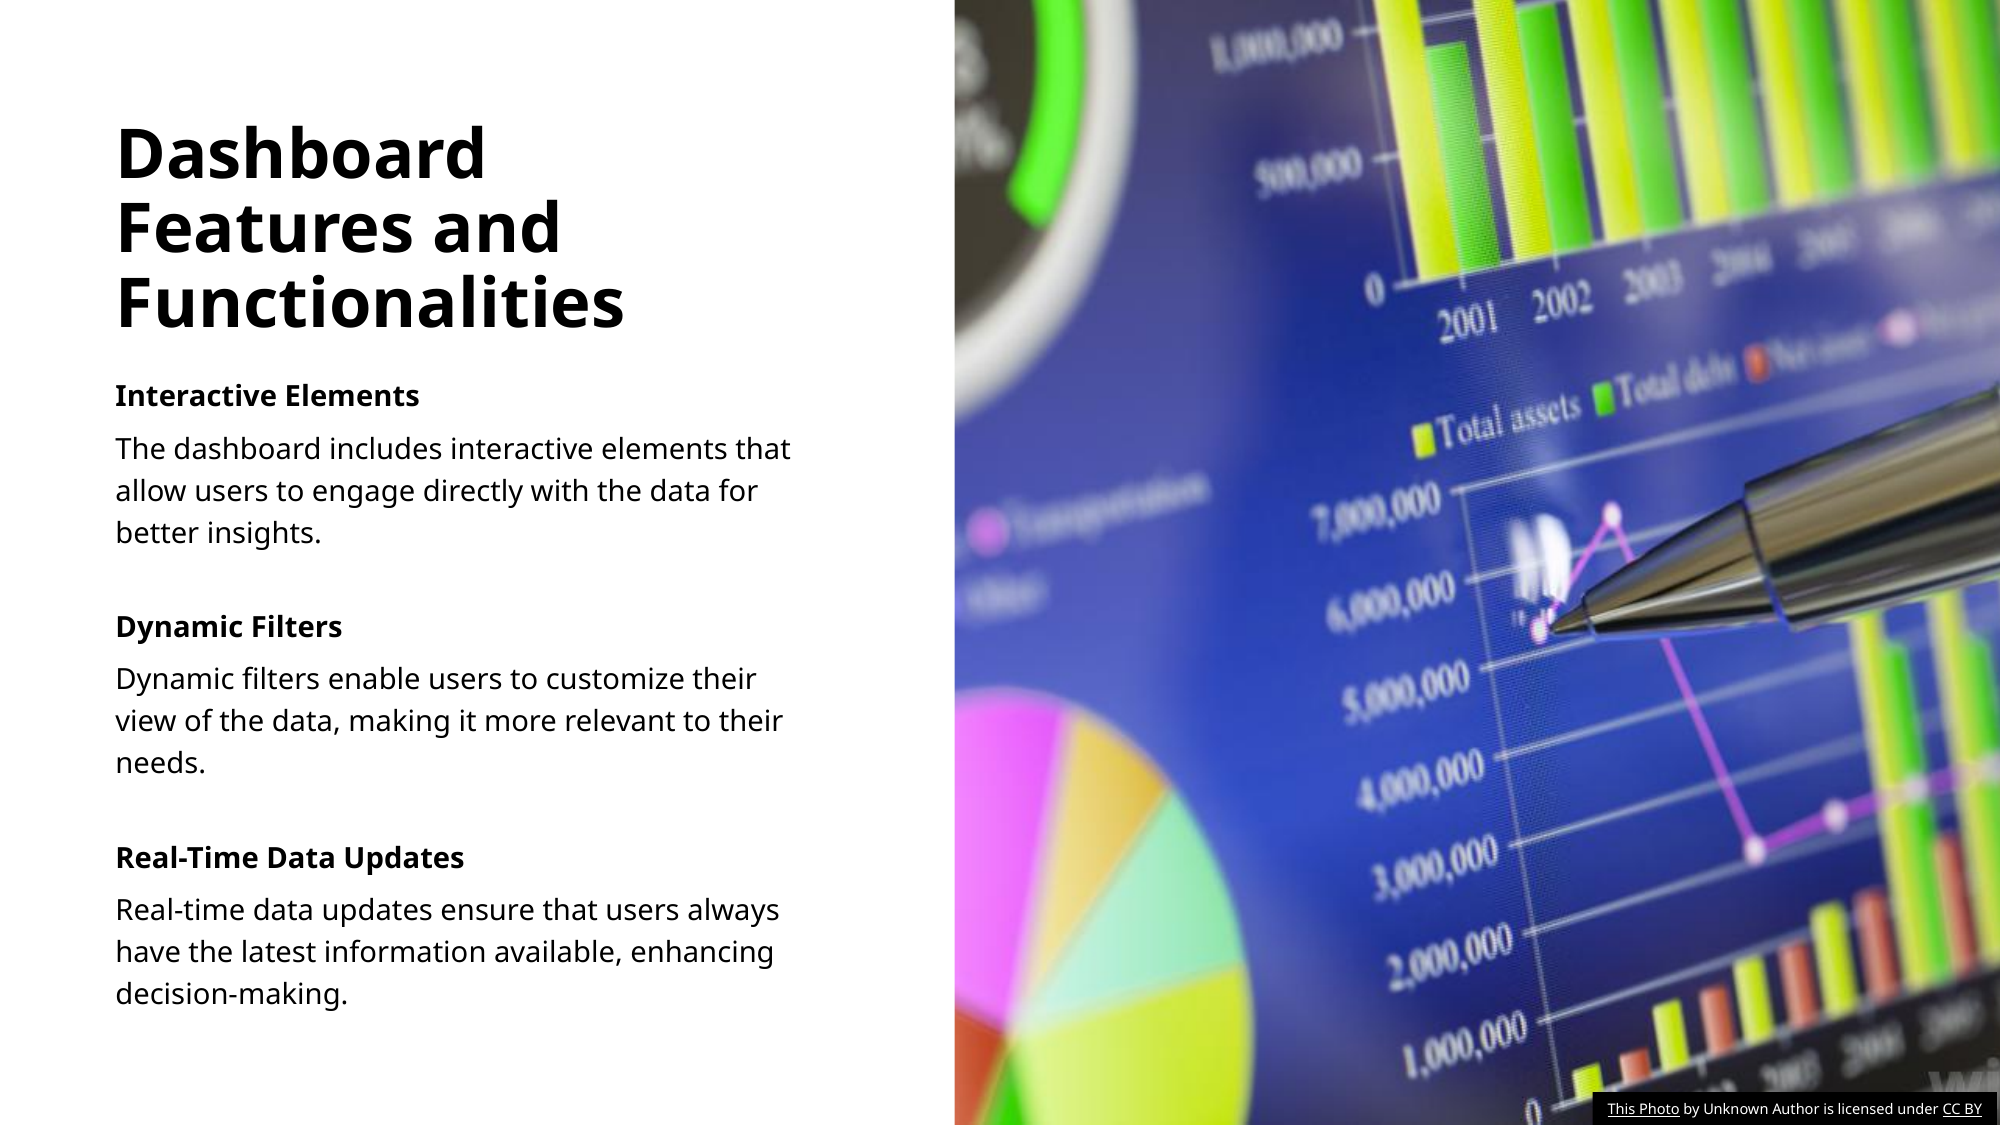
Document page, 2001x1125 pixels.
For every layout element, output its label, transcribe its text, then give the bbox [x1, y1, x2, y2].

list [954, 0, 2000, 1125]
text_box [0, 0, 954, 1125]
list Interactive Elements The dashboard includes interactive elements that allow users to engage directly with the data for better insights. Dynamic Filters Dynamic filters enable users to customize their view of the data, making it more relevant to their needs. Real-Time Data Updates Real-time data updates ensure that users always have the latest information available, enhancing decision-making. [100, 363, 816, 1035]
title Dashboard Features and Functionalities [100, 98, 816, 350]
